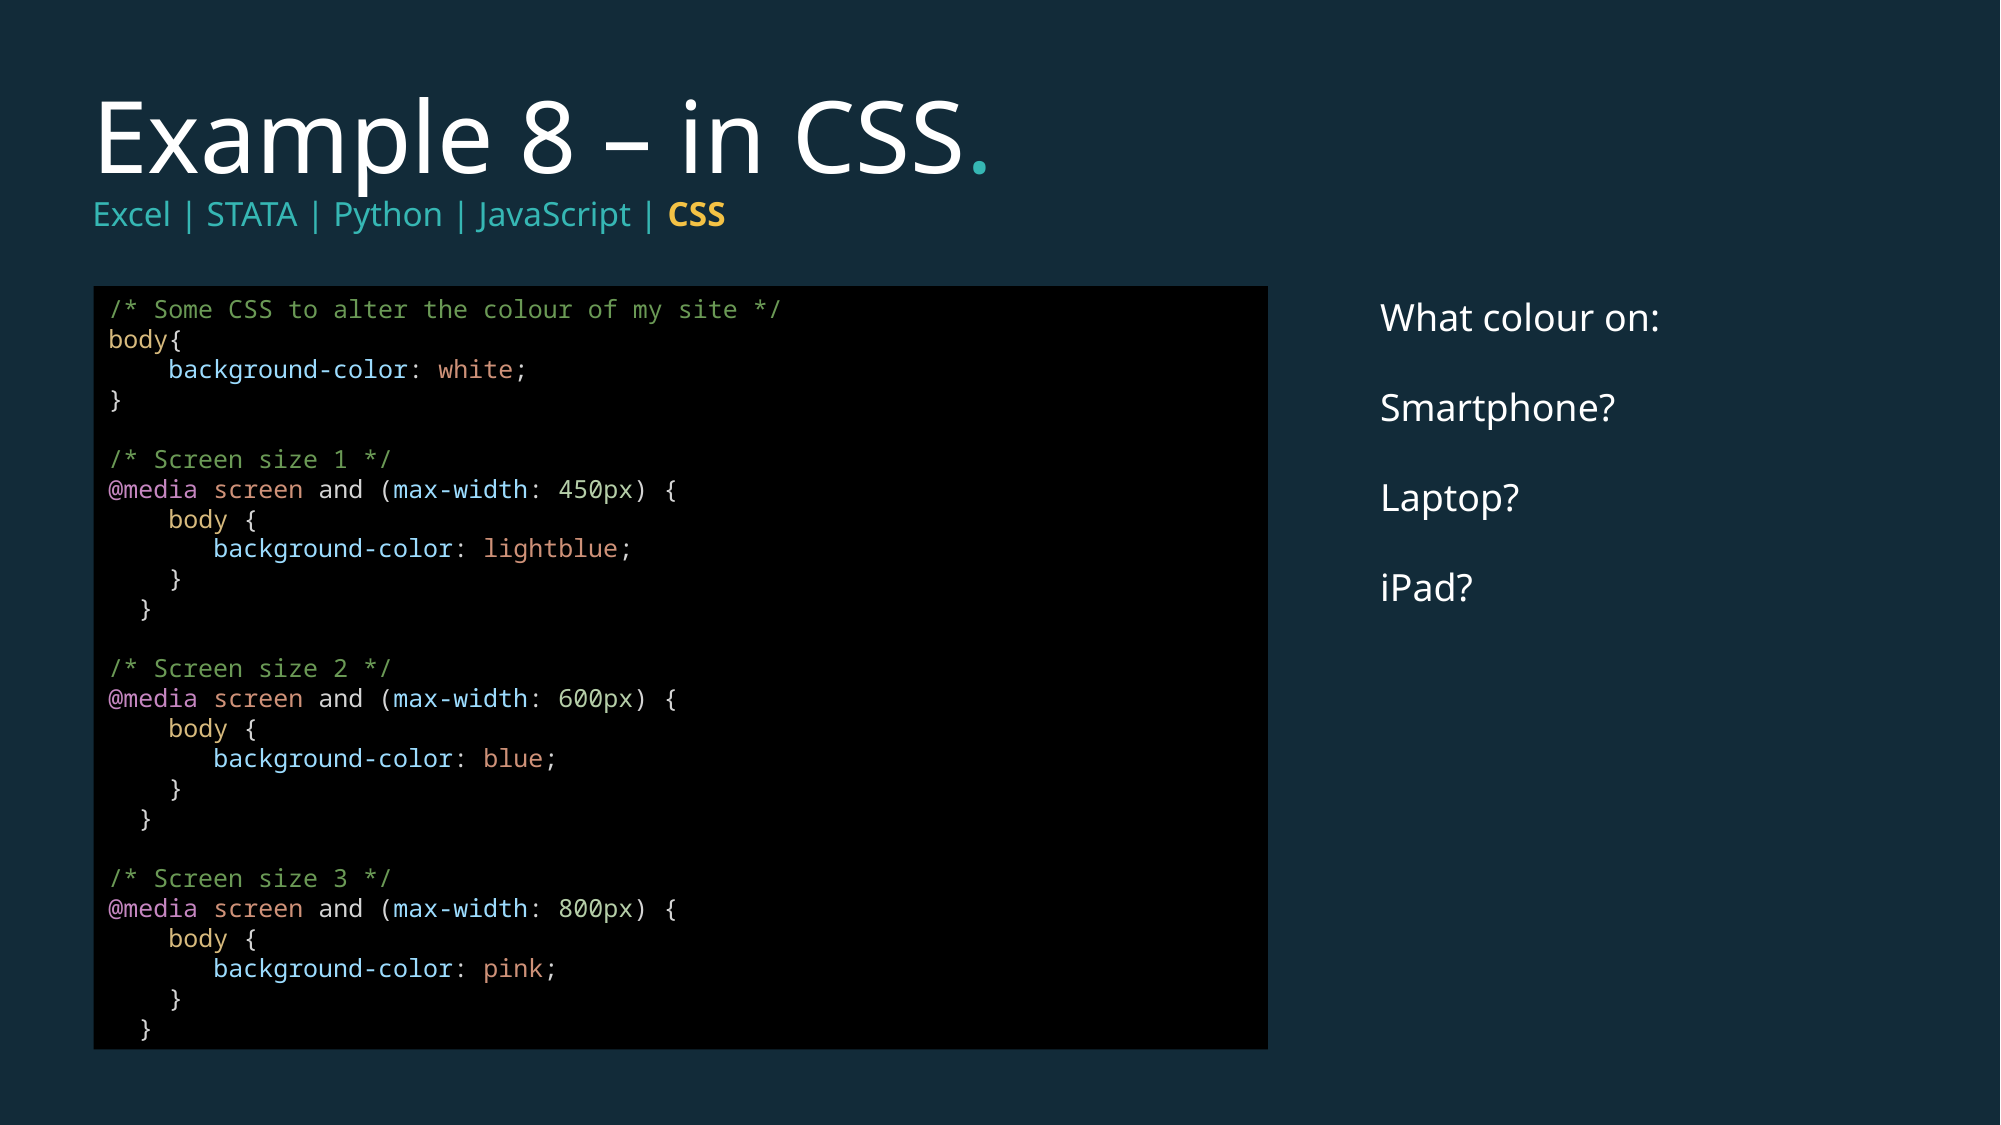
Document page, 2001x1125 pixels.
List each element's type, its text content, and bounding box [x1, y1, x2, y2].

text_box What colour on: Smartphone? Laptop? iPad? [1365, 286, 1868, 616]
text_box Example 8 – in CSS. Excel | STATA | Python | JavaScript | CSS [77, 66, 1401, 209]
text_box /* Some CSS to alter the colour of my site */ body{ background-color: white; } /* Screen size 1 */ @media screen and (max-width: 450px) { body { background-color: lightblue; } } /* Screen size 2 */ @media screen and (max-width: 600px) { body { background-color: blue; } } /* Screen size 3 */ @media screen and (max-width: 800px) { body { background-color: pink; } } [93, 286, 1268, 1050]
text_box [269, 209, 767, 286]
